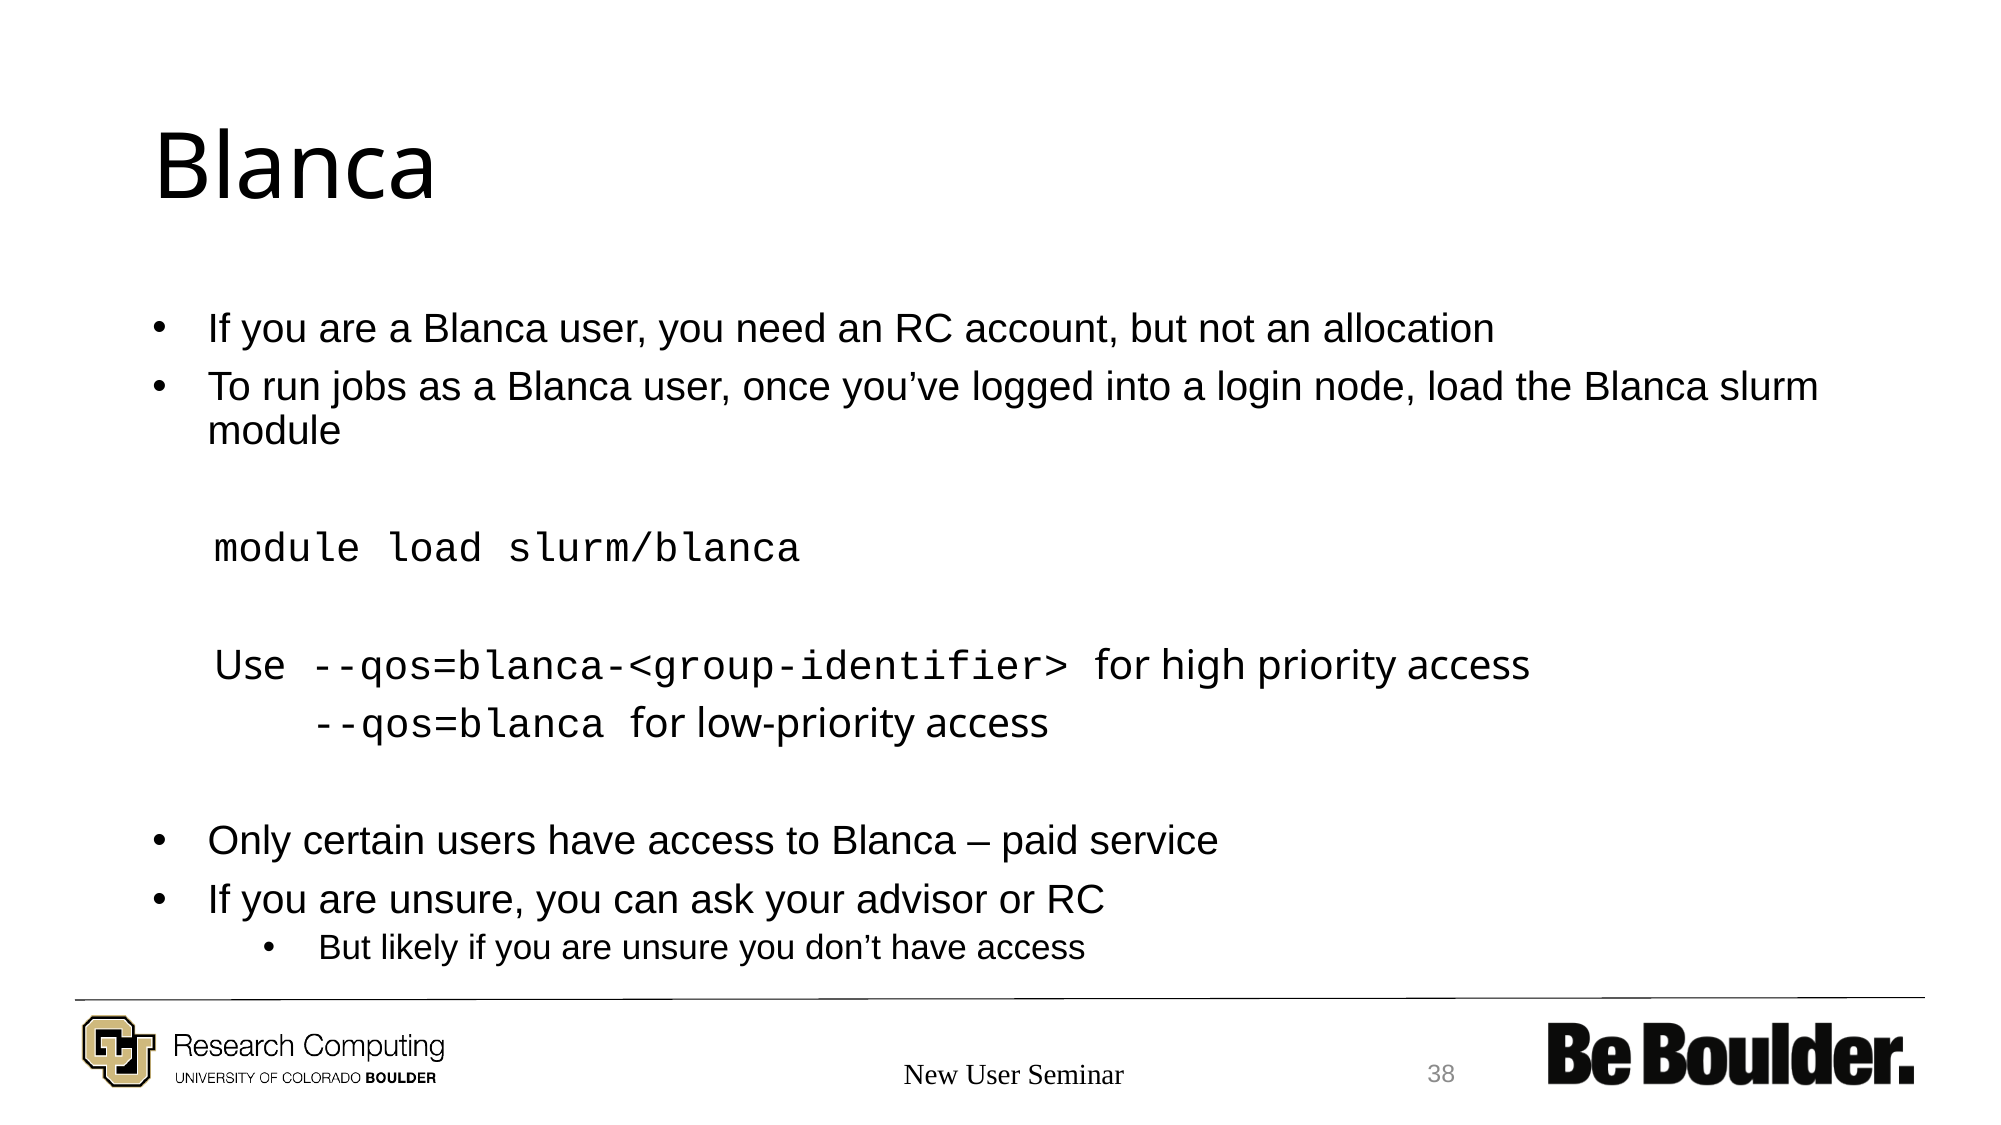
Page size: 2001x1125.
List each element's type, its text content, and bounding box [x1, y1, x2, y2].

footer New User Seminar [676, 1042, 1352, 1103]
slide_number 38 [1412, 1042, 1525, 1103]
picture [81, 1015, 444, 1088]
picture [1524, 1015, 1938, 1088]
list If you are a Blanca user, you need an RC account, but not an allocation To run jobs as a Blanca user, once you’ve logged into a login node, load the Blanca slurm module module load slurm/blanca Use --qos=blanca-<group-identifier> for high priority access --qos=blanca for low-priority access Only certain users have access to Blanca – paid service If you are unsure, you can ask your advisor or RC But likely if you are unsure you don’t have access [137, 299, 1863, 983]
title Blanca [137, 59, 1863, 278]
